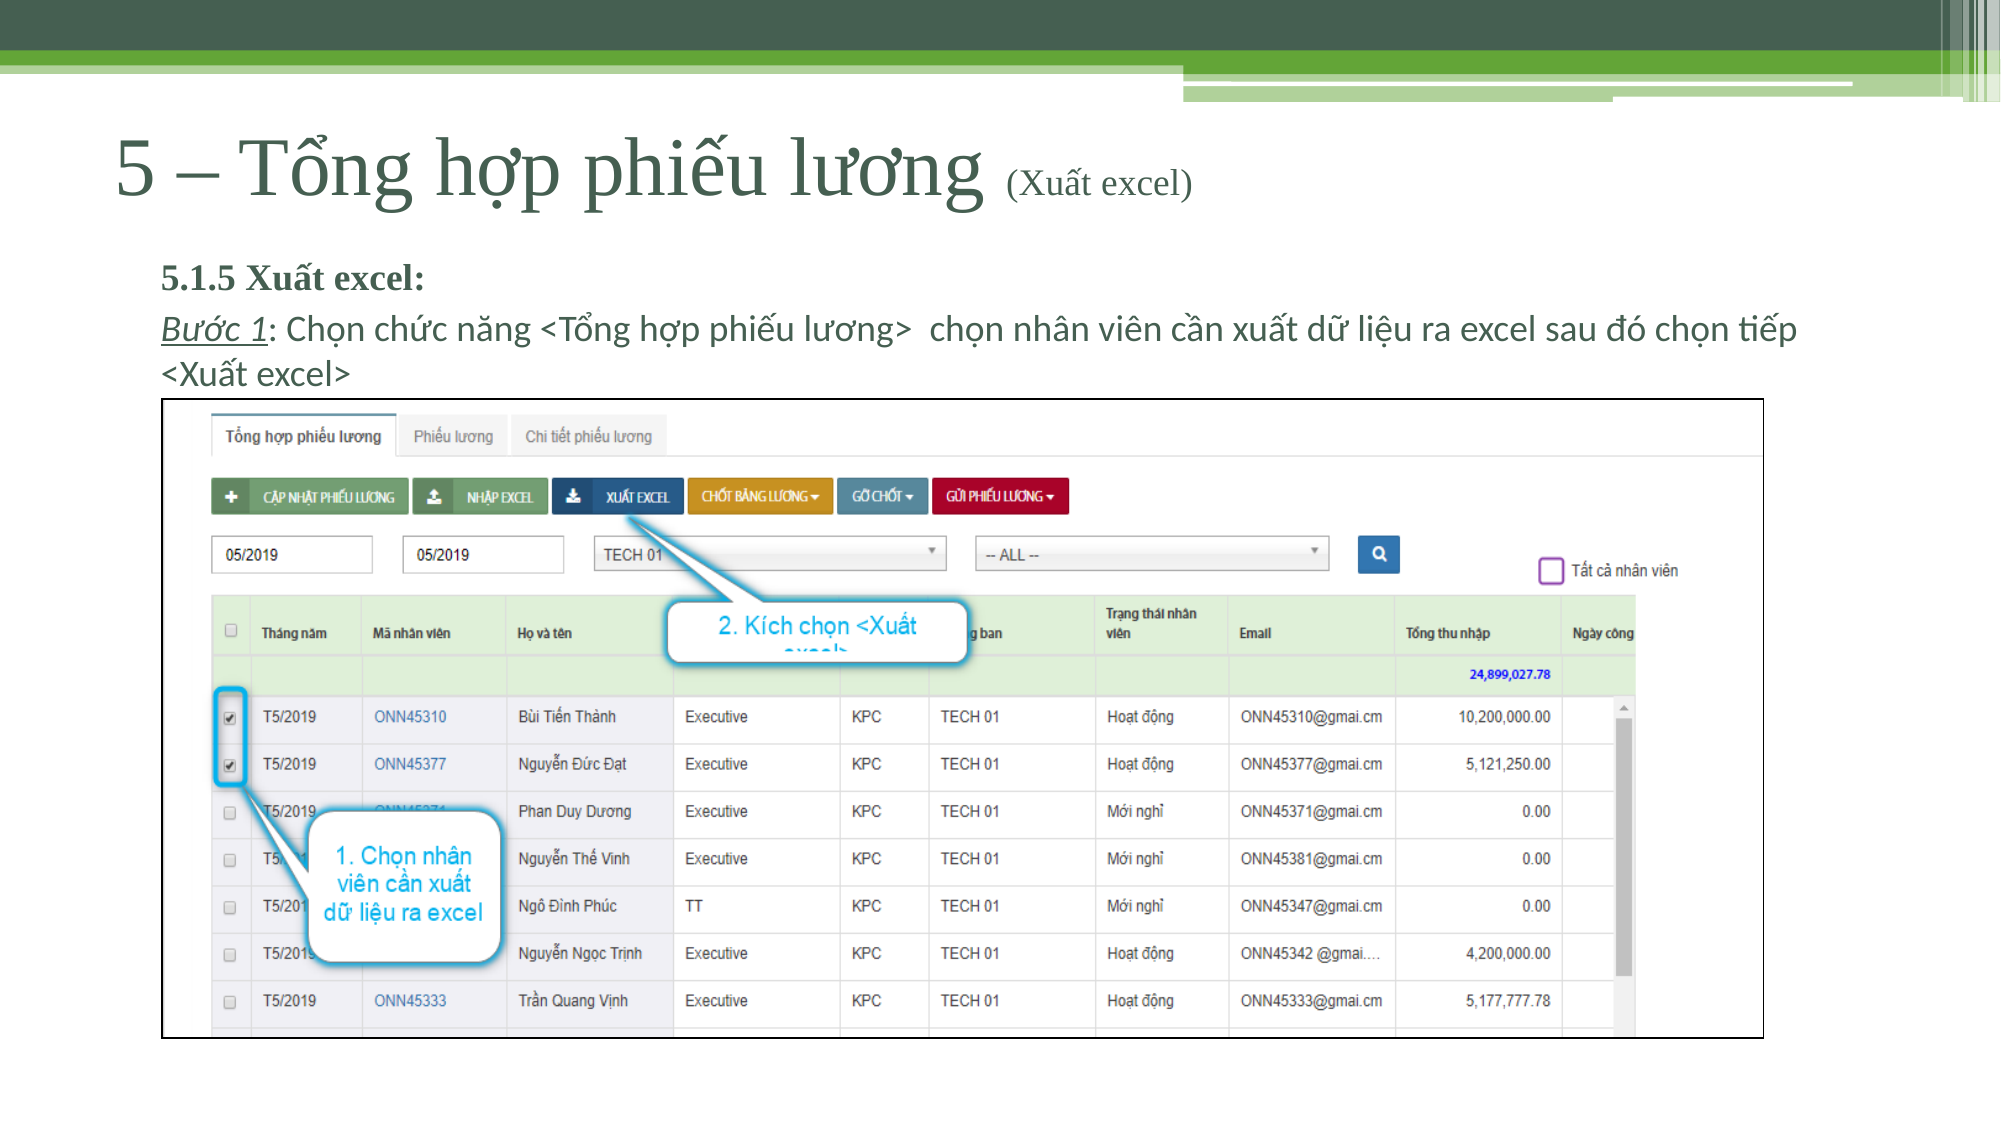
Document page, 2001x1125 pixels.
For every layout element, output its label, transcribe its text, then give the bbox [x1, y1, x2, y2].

picture [162, 399, 1764, 1038]
title 5 – Tổng hợp phiếu lương (Xuất excel) [99, 112, 1900, 213]
list 5.1.5 Xuất excel: Bước 1: Chọn chức năng <Tổng hợp phiếu lương> chọn nhân viên cần xuất dữ liệu ra excel sau đó chọn tiếp <Xuất excel> [99, 237, 1900, 947]
